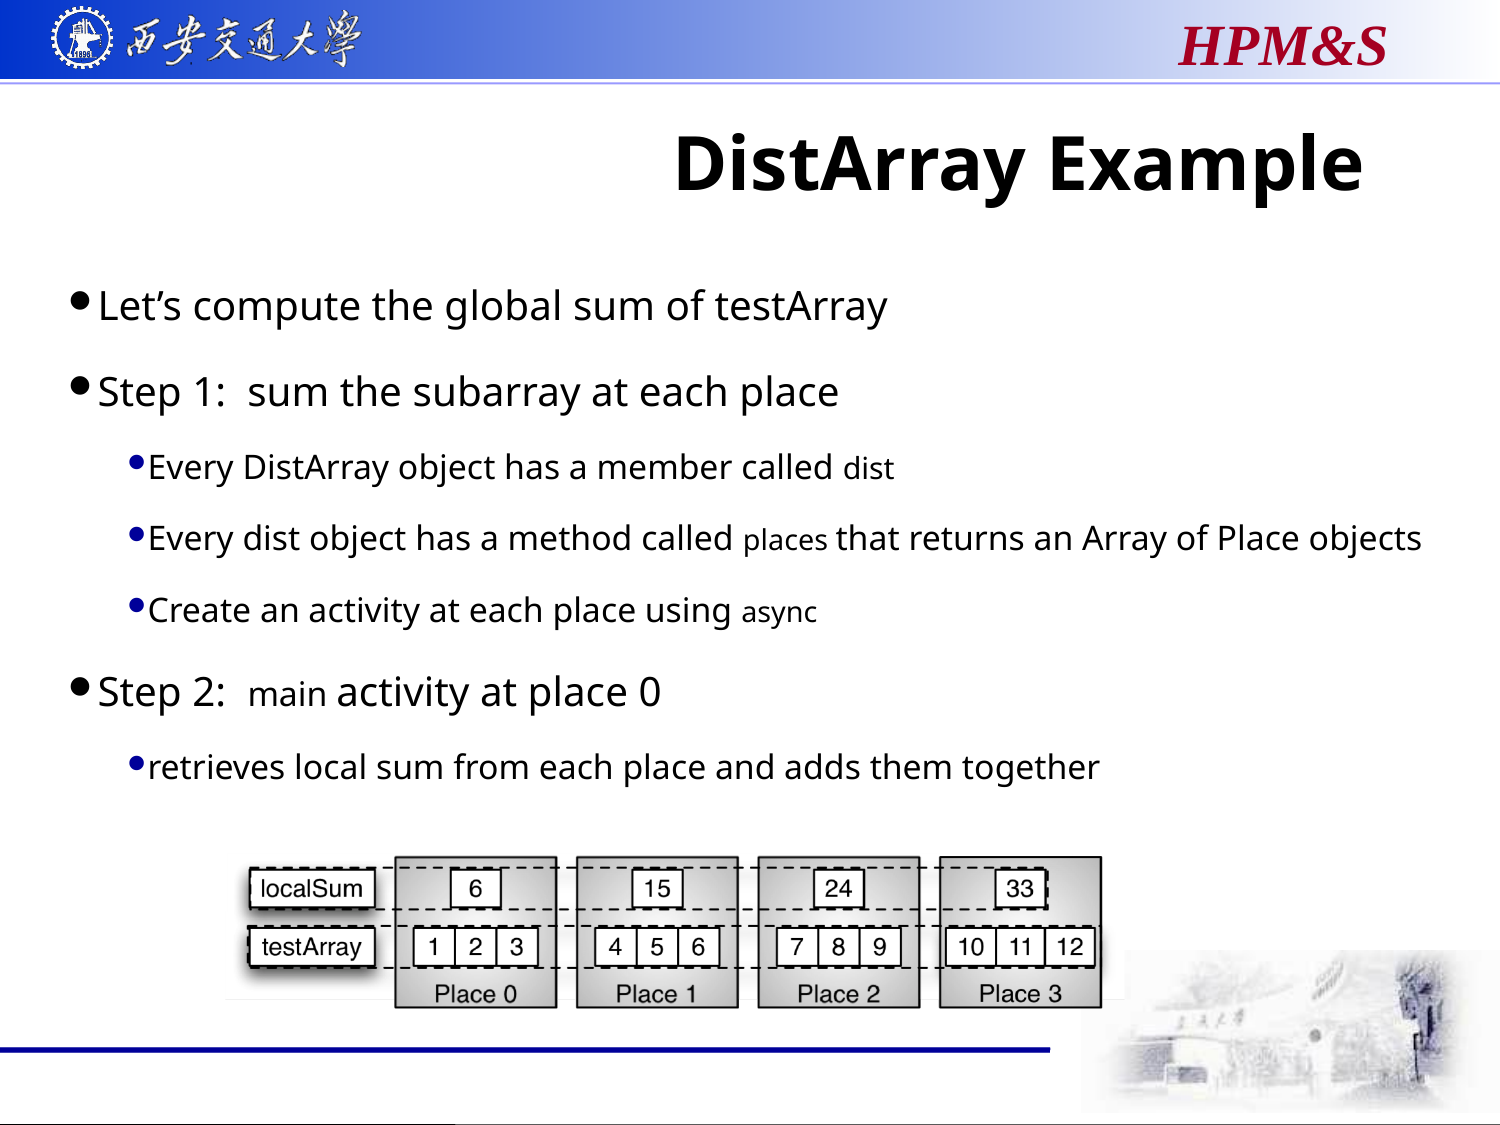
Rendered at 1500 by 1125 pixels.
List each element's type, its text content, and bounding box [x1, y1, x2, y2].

picture [50, 5, 113, 69]
picture [125, 10, 363, 67]
picture [206, 833, 1500, 1113]
title DistArray Example [64, 101, 1400, 221]
list Let’s compute the global sum of testArray Step 1: sum the subarray at each place Every DistArray object has a member called dist Every dist object has a method called places that returns an Array of Place objects Create an activity at each place using async Step 2: main activity at place 0 retrieves local sum from each place and adds them together [52, 243, 1441, 847]
